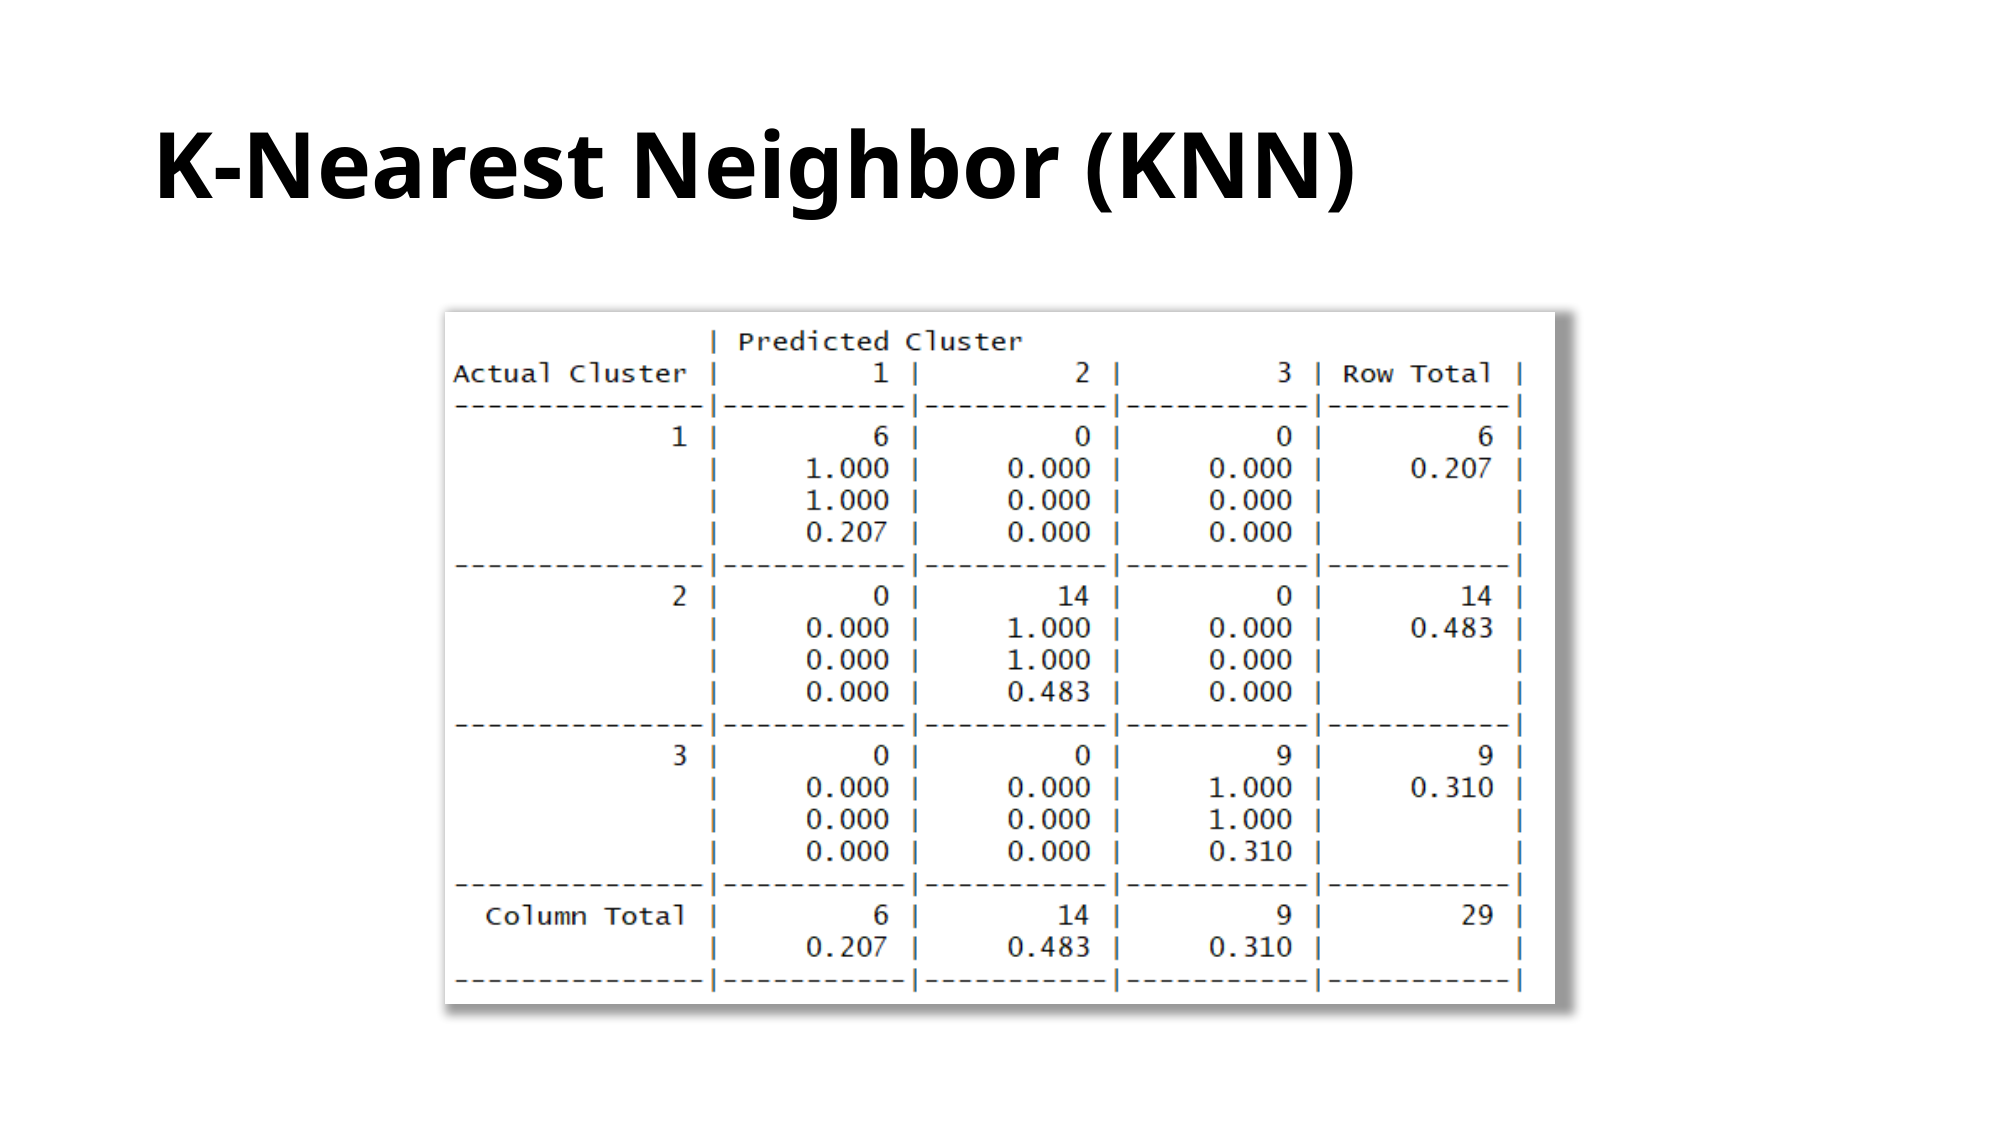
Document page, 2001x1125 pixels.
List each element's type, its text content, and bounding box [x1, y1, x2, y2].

title K-Nearest Neighbor (KNN) [137, 59, 1863, 278]
picture [445, 312, 1555, 1004]
